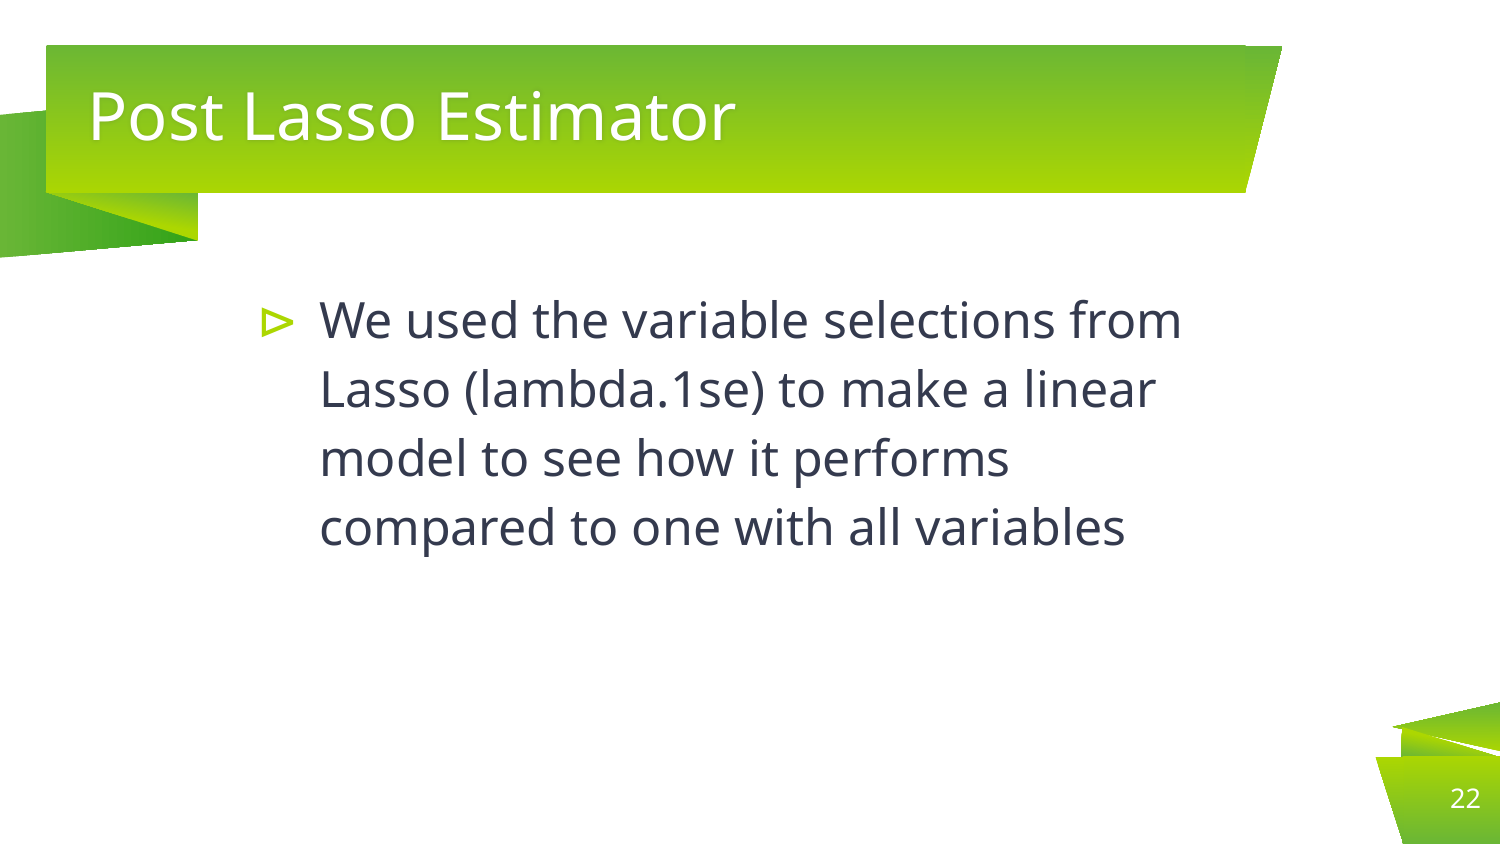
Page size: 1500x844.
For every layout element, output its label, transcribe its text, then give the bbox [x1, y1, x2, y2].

list We used the variable selections from Lasso (lambda.1se) to make a linear model to see how it performs compared to one with all variables [244, 279, 1256, 757]
slide_number 22 [1401, 756, 1482, 844]
title Post Lasso Estimator [87, 45, 1210, 193]
